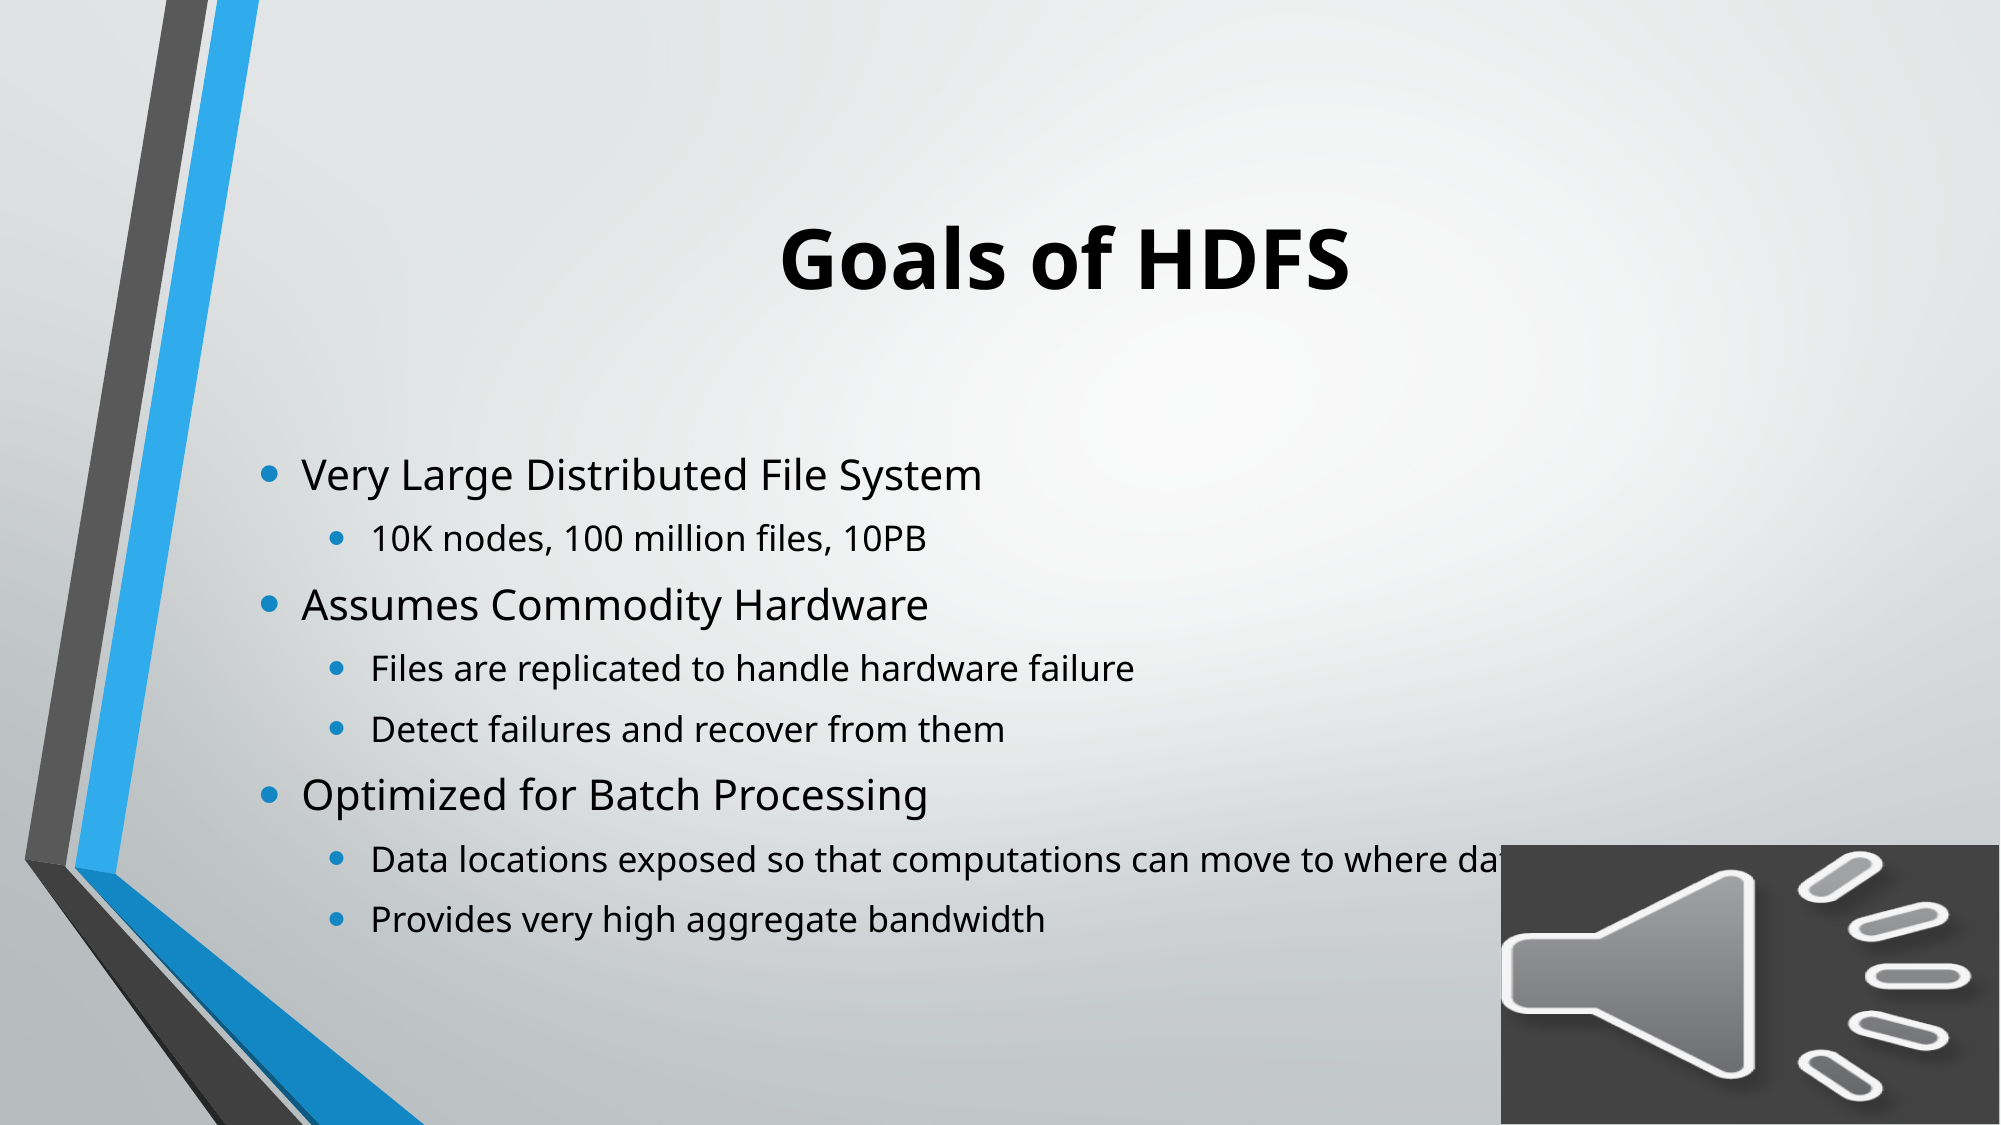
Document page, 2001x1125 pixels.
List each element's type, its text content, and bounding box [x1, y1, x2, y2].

title Goals of HDFS [243, 112, 1887, 400]
picture [1499, 843, 2000, 1125]
list Very Large Distributed File System 10K nodes, 100 million files, 10PB Assumes Commodity Hardware Files are replicated to handle hardware failure Detect failures and recover from them Optimized for Batch Processing Data locations exposed so that computations can move to where data resides Provides very high aggregate bandwidth [243, 437, 1887, 950]
